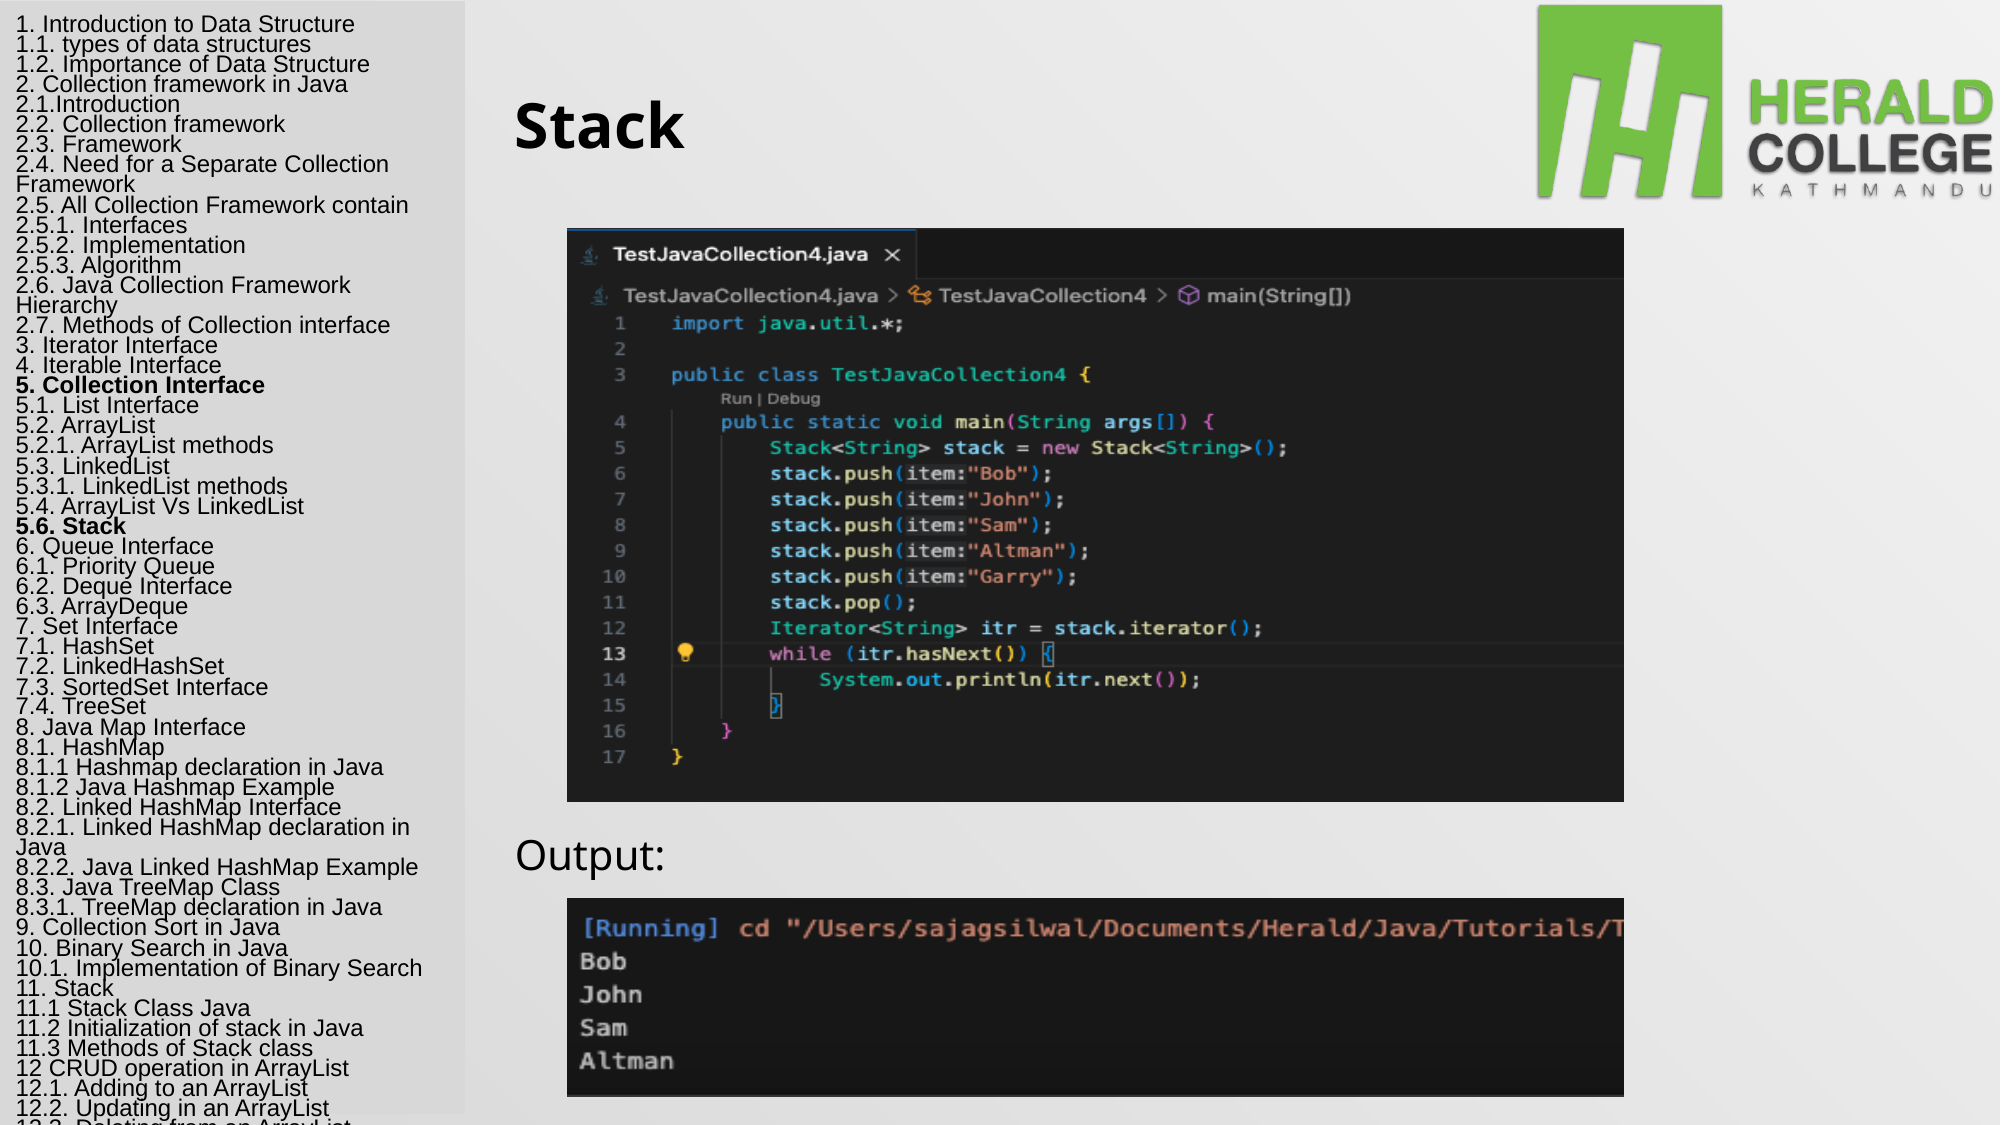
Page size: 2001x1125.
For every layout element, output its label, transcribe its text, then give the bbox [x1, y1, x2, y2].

text_box Output: [499, 813, 1534, 931]
picture [566, 0, 2001, 802]
text_box 1. Introduction to Data Structure 1.1. types of data structures 1.2. Importance of Data Structure 2. Collection framework in Java 2.1.Introduction 2.2. Collection framework 2.3. Framework 2.4. Need for a Separate Collection Framework 2.5. All Collection Framework contain 2.5.1. Interfaces 2.5.2. Implementation 2.5.3. Algorithm 2.6. Java Collection Framework Hierarchy 2.7. Methods of Collection interface 3. Iterator Interface 4. Iterable Interface 5. Collection Interface 5.1. List Interface 5.2. ArrayList 5.2.1. ArrayList methods 5.3. LinkedList 5.3.1. LinkedList methods 5.4. ArrayList Vs LinkedList 5.6. Stack 6. Queue Interface 6.1. Priority Queue 6.2. Deque Interface 6.3. ArrayDeque 7. Set Interface 7.1. HashSet 7.2. LinkedHashSet 7.3. SortedSet Interface 7.4. TreeSet 8. Java Map Interface 8.1. HashMap 8.1.1 Hashmap declaration in Java 8.1.2 Java Hashmap Example 8.2. Linked HashMap Interface 8.2.1. Linked HashMap declaration in Java 8.2.2. Java Linked HashMap Example 8.3. Java TreeMap Class 8.3.1. TreeMap declaration in Java 9. Collection Sort in Java 10. Binary Search in Java 10.1. Implementation of Binary Search 11. Stack 11.1 Stack Class Java 11.2 Initialization of stack in Java 11.3 Methods of Stack class 12 CRUD operation in ArrayList 12.1. Adding to an ArrayList 12.2. Updating in an ArrayList 12.3. Deleting from an ArrayList 13. Data Access Object(DAO) Pattern 13.1. Implementation of DAO [0, 1, 465, 1125]
picture [566, 898, 1625, 1097]
text_box Stack [499, 70, 1534, 188]
